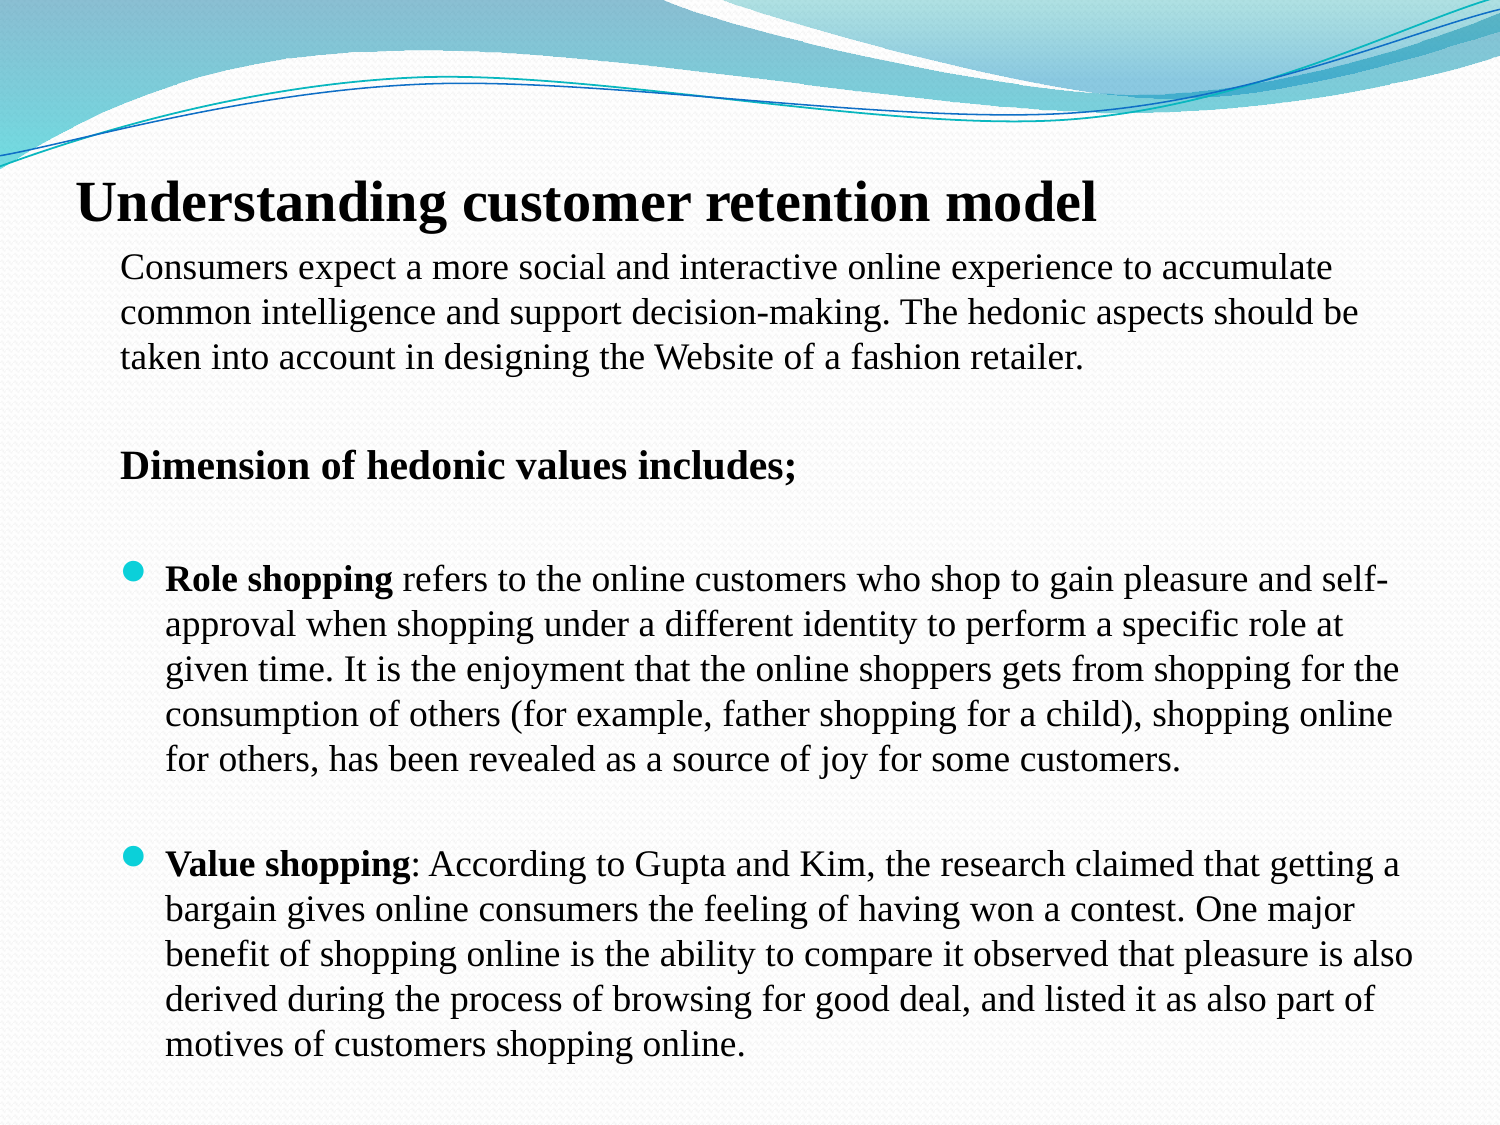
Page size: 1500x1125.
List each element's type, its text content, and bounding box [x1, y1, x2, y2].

title Understanding customer retention model [75, 115, 1425, 303]
list Consumers expect a more social and interactive online experience to accumulate common intelligence and support decision-making. The hedonic aspects should be taken into account in designing the Website of a fashion retailer. Dimension of hedonic values includes; Role shopping refers to the online customers who shop to gain pleasure and self-approval when shopping under a different identity to perform a specific role at given time. It is the enjoyment that the online shoppers gets from shopping for the consumption of others (for example, father shopping for a child), shopping online for others, has been revealed as a source of joy for some customers. Value shopping: According to Gupta and Kim, the research claimed that getting a bargain gives online consumers the feeling of having won a contest. One major benefit of shopping online is the ability to compare it observed that pleasure is also derived during the process of browsing for good deal, and listed it as also part of motives of customers shopping online. [105, 234, 1447, 1047]
